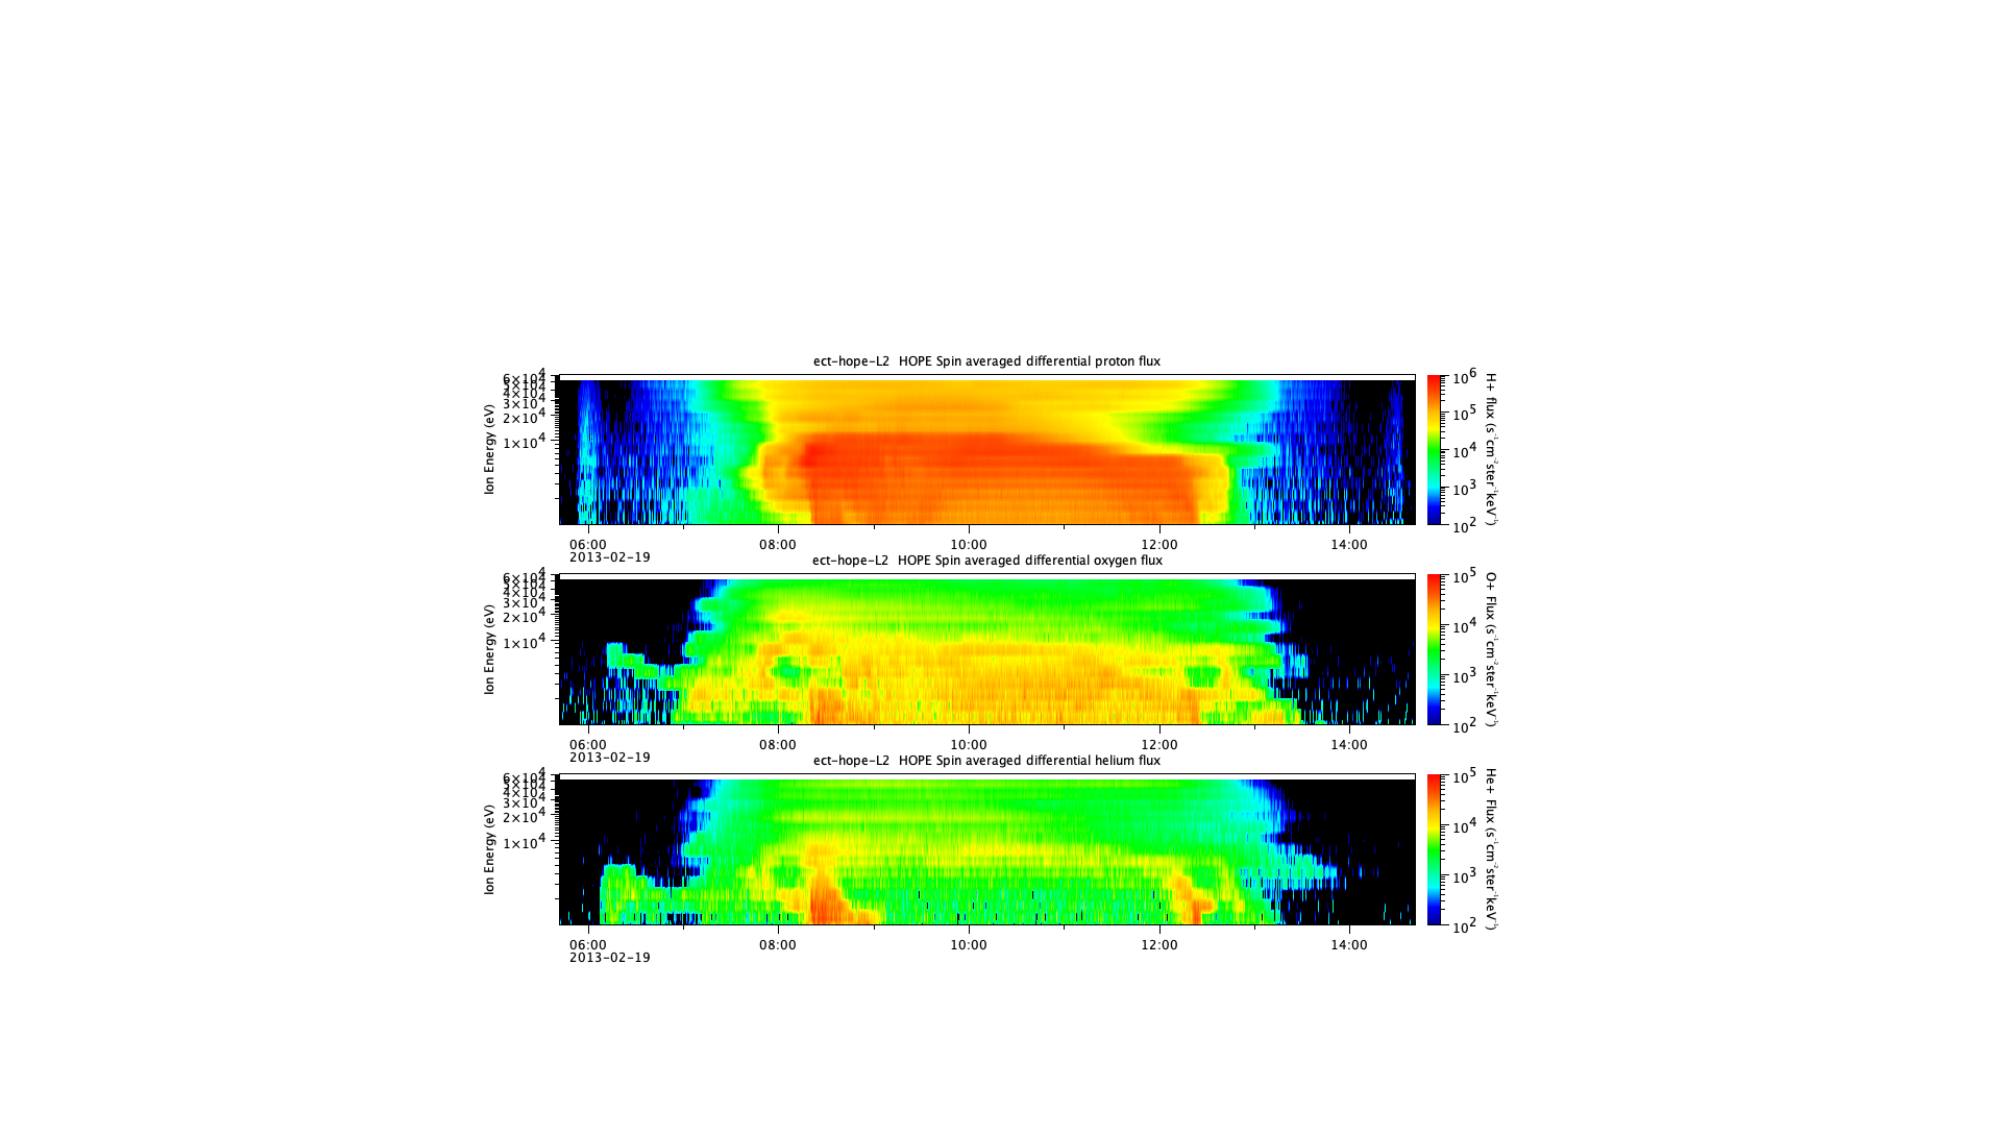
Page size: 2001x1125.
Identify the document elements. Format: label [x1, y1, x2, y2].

list [460, 325, 1540, 988]
